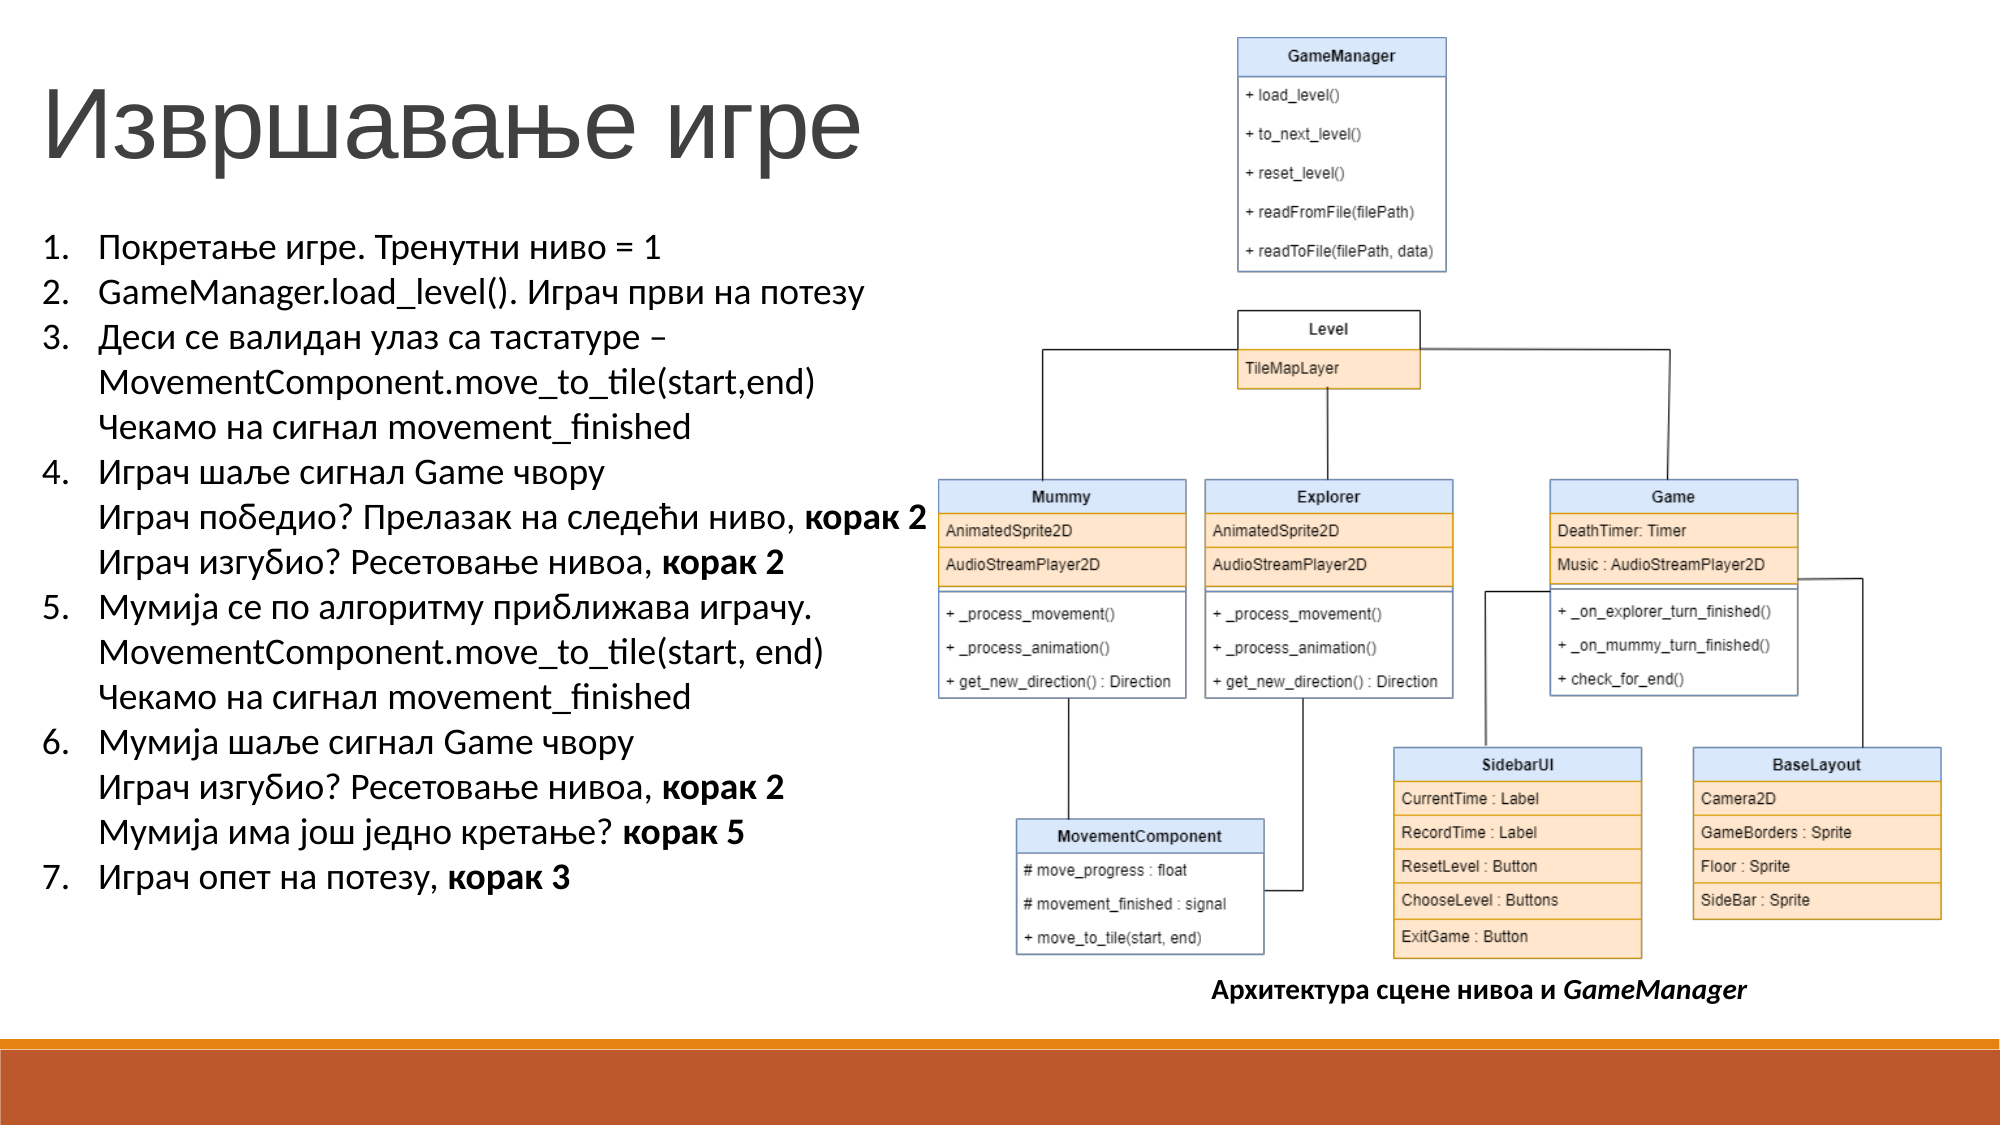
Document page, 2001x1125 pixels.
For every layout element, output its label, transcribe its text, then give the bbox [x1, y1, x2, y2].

text_box Архитектура сцене нивоа и GameManager [1196, 972, 1788, 1013]
text_box Извршавање игре [27, 69, 935, 193]
picture [938, 36, 1944, 964]
text_box Покретање игре. Тренутни ниво = 1 GameManager.load_level(). Играч први на потезу Деси се валидан улаз са тастатуре – MovementComponent.move_to_tile(start,end) Чекамо на сигнал movement_finished Играч шаље сигнал Game чвору Играч победио? Прелазак на следећи ниво, корак 2 Играч изгубио? Ресетовање нивоа, корак 2 Мумија се по алгоритму приближава играчу. MovementComponent.move_to_tile(start, end) Чекамо на сигнал movement_finished Мумија шаље сигнал Game чвору Играч изгубио? Ресетовање нивоа, корак 2 Мумија има још једно кретање? корак 5 Играч опет на потезу, корак 3 [27, 214, 935, 950]
